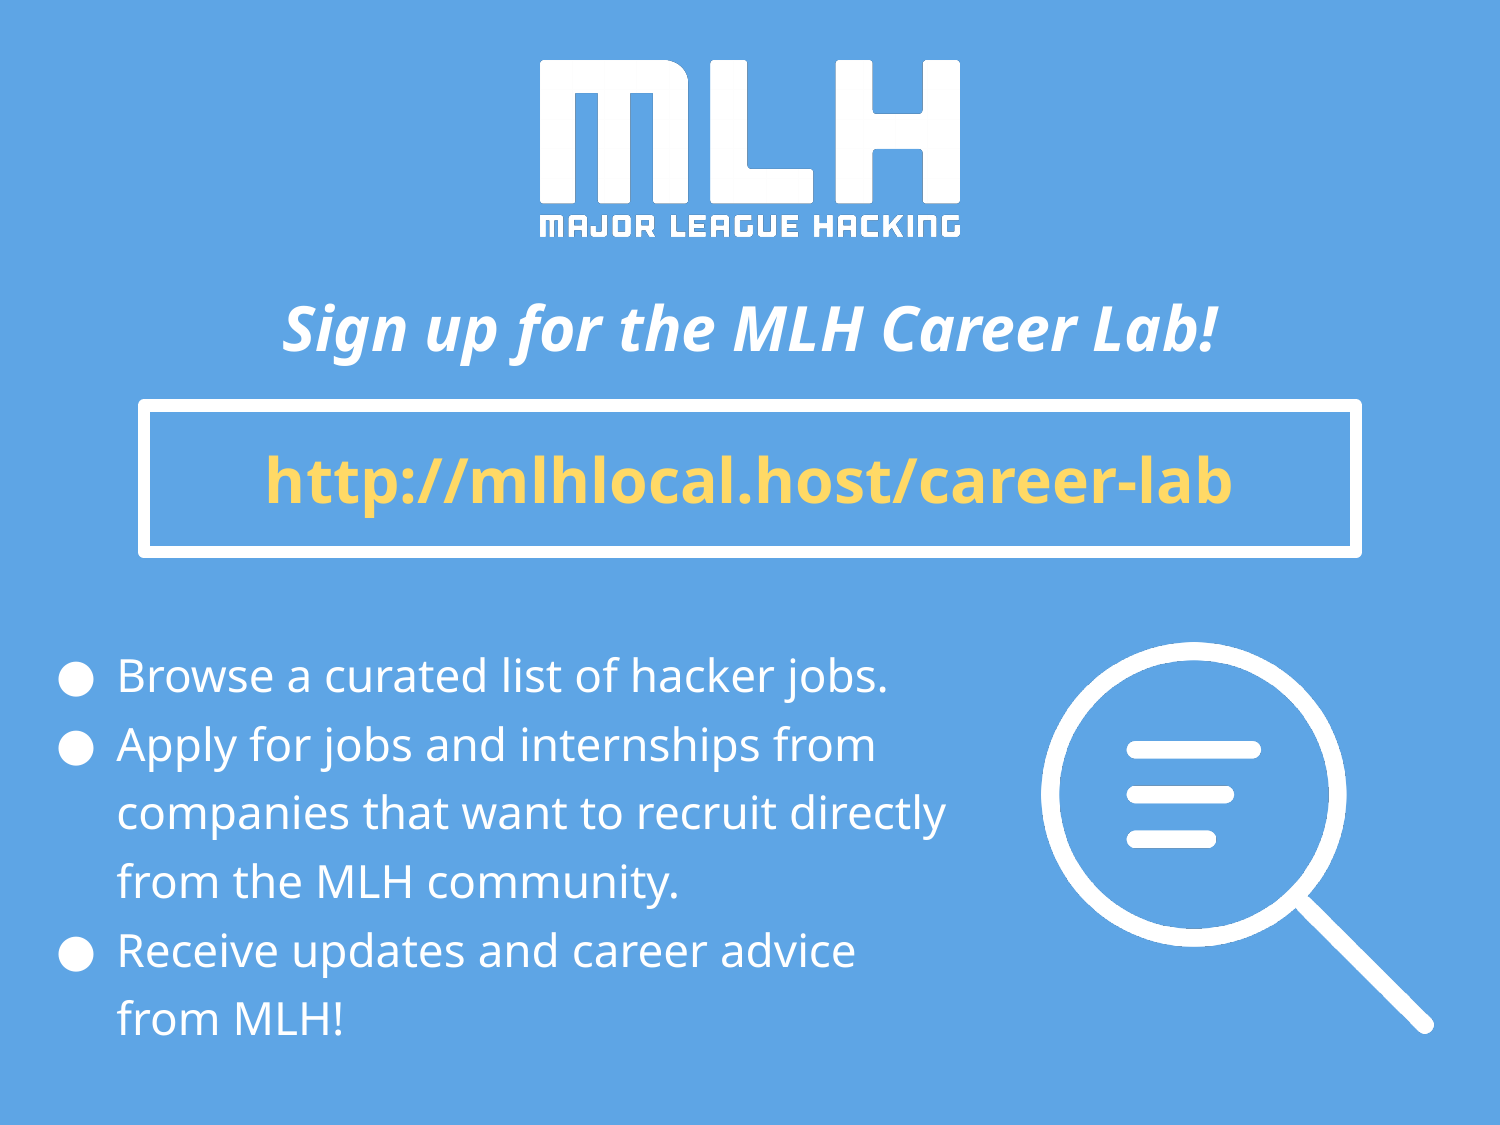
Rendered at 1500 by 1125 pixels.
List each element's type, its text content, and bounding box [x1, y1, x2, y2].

text_box Browse a curated list of hacker jobs. Apply for jobs and internships from companies that want to recruit directly from the MLH community. Receive updates and career advice from MLH! [26, 608, 979, 1069]
picture [539, 59, 960, 237]
text_box http://mlhlocal.host/career-lab [144, 405, 1356, 552]
title Sign up for the MLH Career Lab! [26, 272, 1474, 380]
picture [1041, 641, 1436, 1036]
